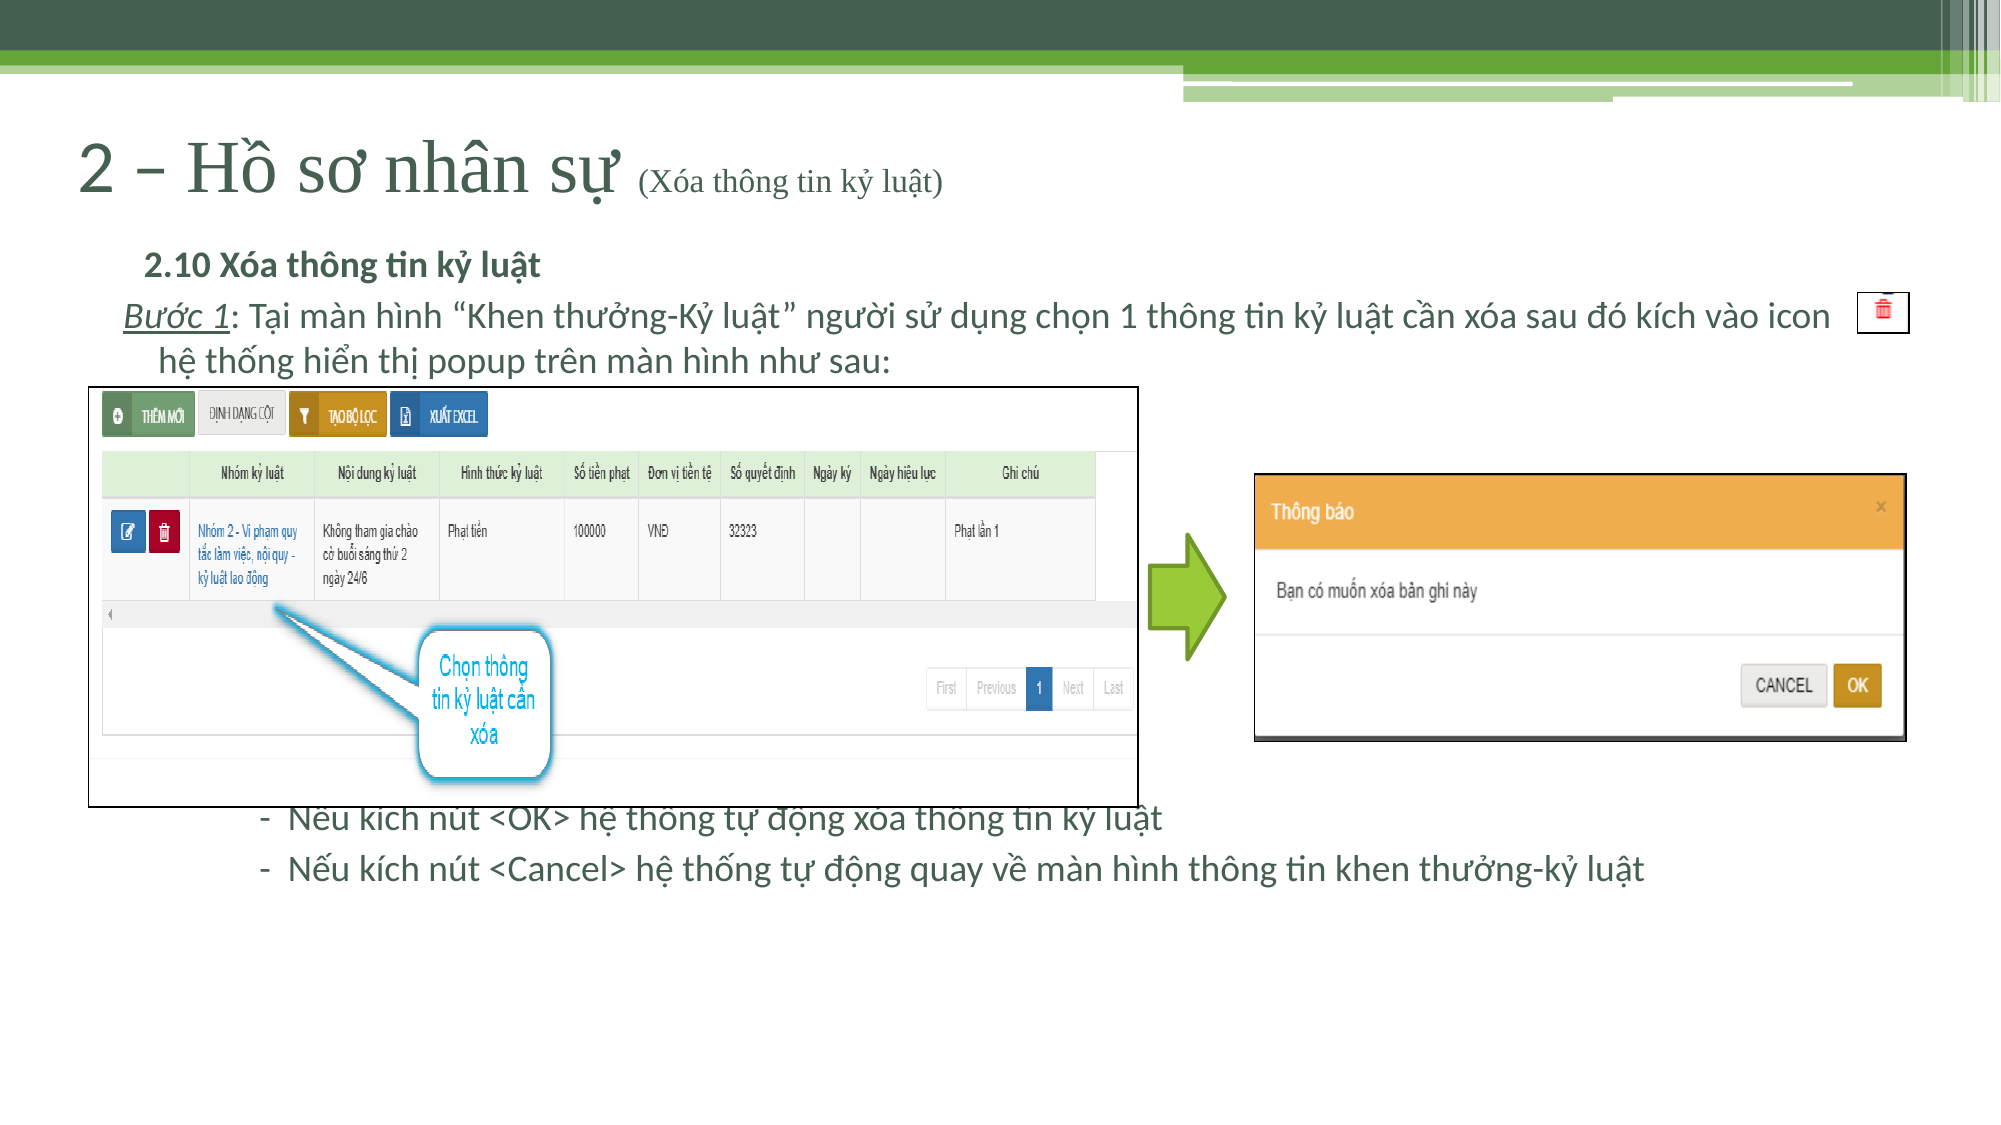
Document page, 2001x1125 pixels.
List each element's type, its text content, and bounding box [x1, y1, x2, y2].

picture [1857, 293, 1909, 333]
text_box [1147, 532, 1227, 662]
picture [88, 387, 1138, 807]
title 2 – Hồ sơ nhân sự (Xóa thông tin kỷ luật) [62, 99, 1863, 225]
picture [1255, 474, 1906, 741]
list 2.10 Xóa thông tin kỷ luật Bước 1: Tại màn hình “Khen thưởng-Kỷ luật” người sử dụng chọn 1 thông tin kỷ luật cần xóa sau đó kích vào icon hệ thống hiển thị popup trên màn hình như sau: - Nếu kích nút <OK> hệ thống tự động xóa thông tin kỷ luật - Nếu kích nút <Cancel> hệ thống tự động quay về màn hình thông tin khen thưởng-kỷ luật [83, 224, 1884, 935]
